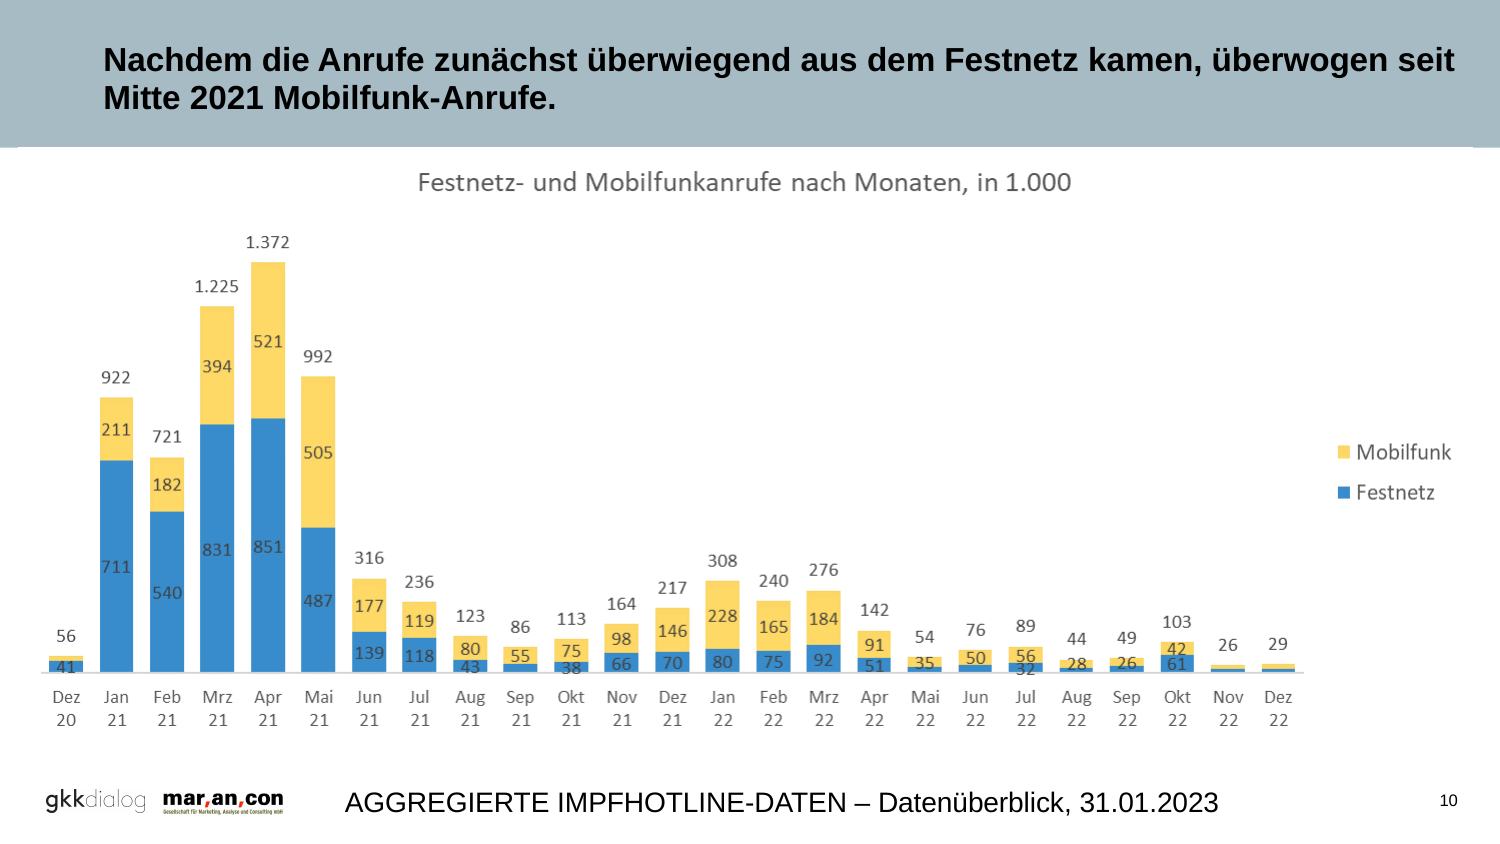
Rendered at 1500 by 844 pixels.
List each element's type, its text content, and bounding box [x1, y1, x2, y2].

picture [46, 789, 145, 813]
picture [162, 791, 284, 816]
slide_number 10 [1372, 782, 1473, 828]
picture [18, 147, 1474, 743]
title Nachdem die Anrufe zunächst überwiegend aus dem Festnetz kamen, überwogen seit Mitte 2021 Mobilfunk-Anrufe. [0, 0, 1500, 148]
